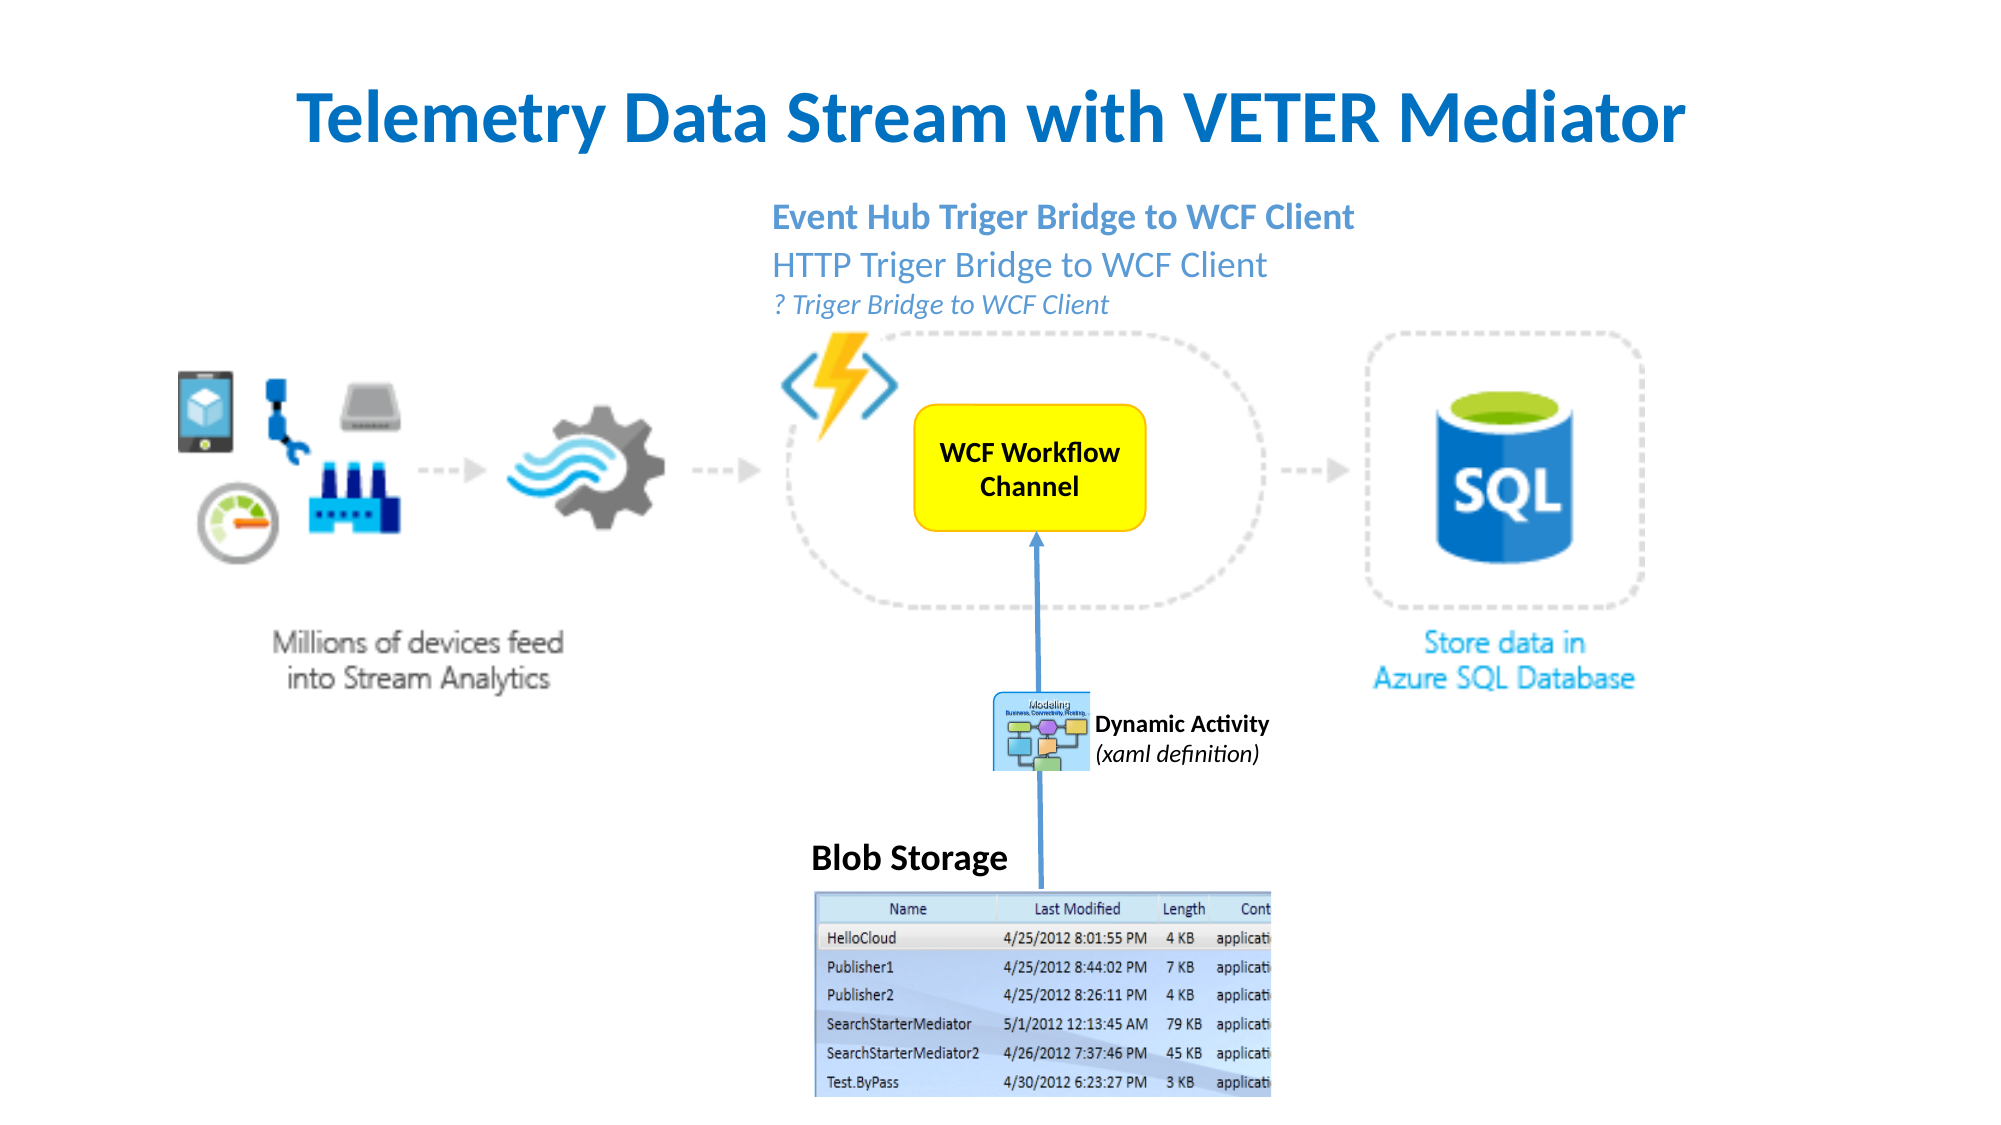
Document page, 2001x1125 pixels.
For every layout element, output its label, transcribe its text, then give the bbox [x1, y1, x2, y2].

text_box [1036, 530, 1042, 686]
text_box Event Hub Triger Bridge to WCF Client [757, 184, 1384, 245]
text_box ? Triger Bridge to WCF Client [757, 277, 1246, 328]
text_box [1036, 771, 1042, 888]
picture [811, 888, 1272, 1097]
picture [178, 329, 1645, 771]
text_box Dynamic Activity (xaml definition) [1080, 703, 1303, 775]
text_box HTTP Triger Bridge to WCF Client [757, 245, 1294, 293]
text_box Telemetry Data Stream with VETER Mediator [281, 59, 1722, 165]
text_box Blob Storage [796, 825, 1036, 886]
